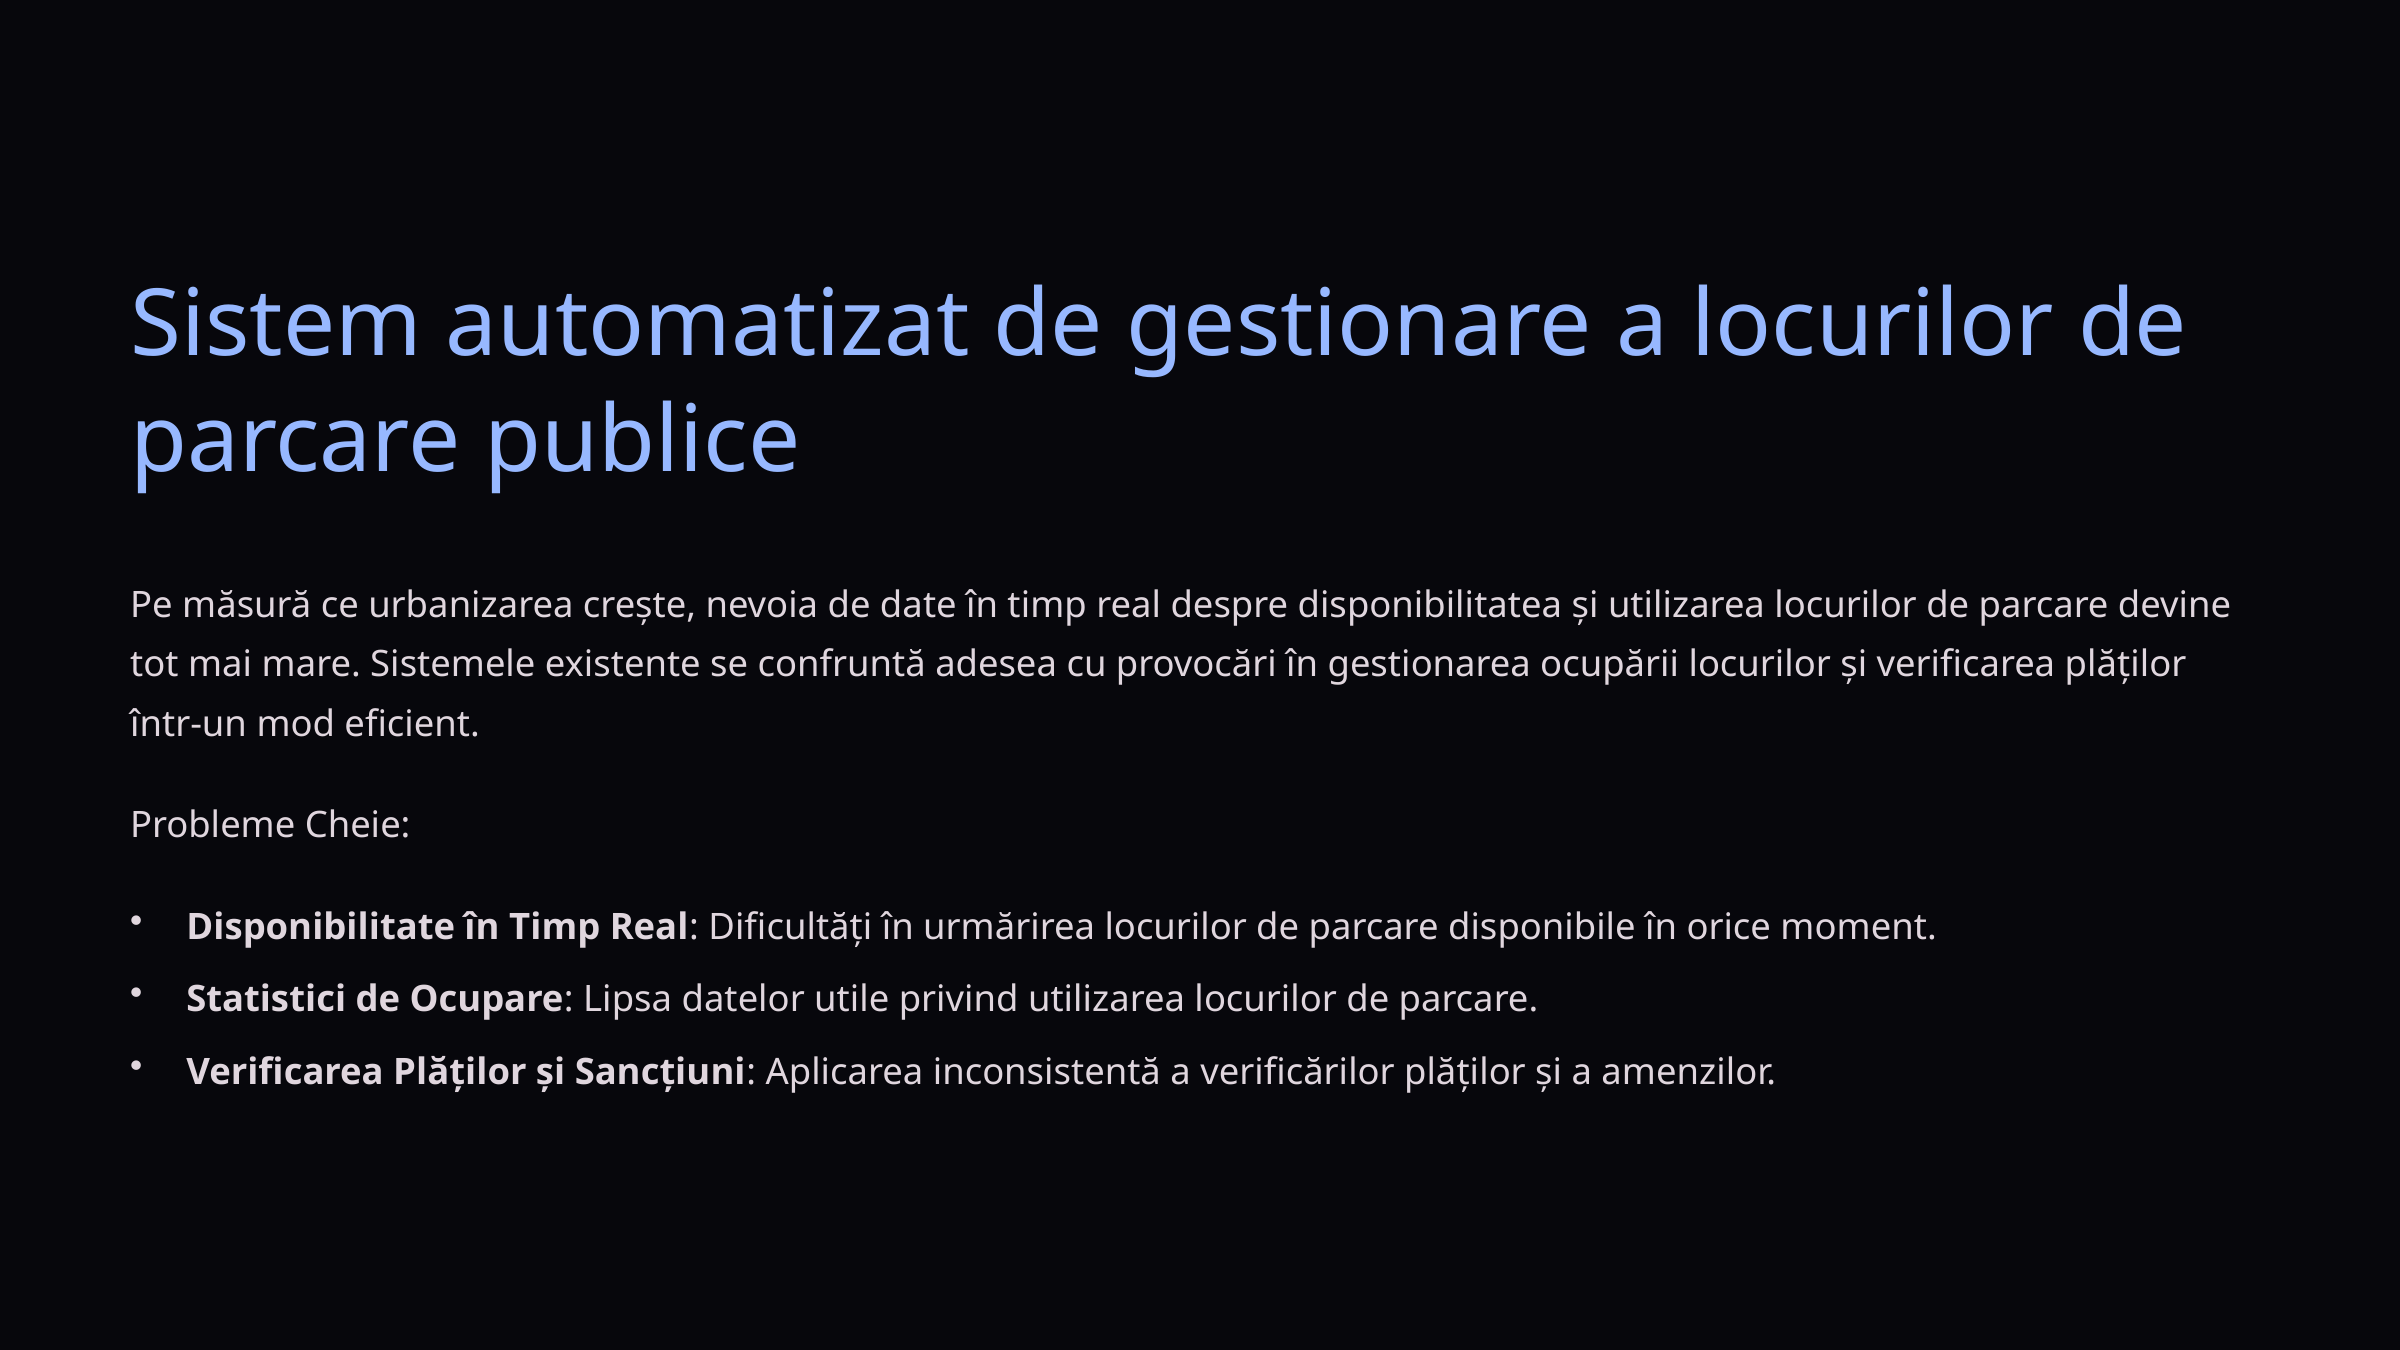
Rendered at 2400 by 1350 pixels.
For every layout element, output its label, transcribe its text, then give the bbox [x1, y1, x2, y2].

text_box Sistem automatizat de gestionare a locurilor de parcare publice [130, 258, 2270, 491]
text_box Statistici de Ocupare: Lipsa datelor utile privind utilizarea locurilor de parcare. [130, 959, 2270, 1020]
text_box Pe măsură ce urbanizarea crește, nevoia de date în timp real despre disponibilitatea și utilizarea locurilor de parcare devine tot mai mare. Sistemele existente se confruntă adesea cu provocări în gestionarea ocupării locurilor și verificarea plăților într-un mod eficient. [130, 565, 2270, 744]
text_box Probleme Cheie: [130, 785, 2270, 846]
text_box Verificarea Plăților și Sancțiuni: Aplicarea inconsistentă a verificărilor plăților și a amenzilor. [130, 1032, 2270, 1092]
text_box Disponibilitate în Timp Real: Dificultăți în urmărirea locurilor de parcare disponibile în orice moment. [130, 887, 2270, 947]
